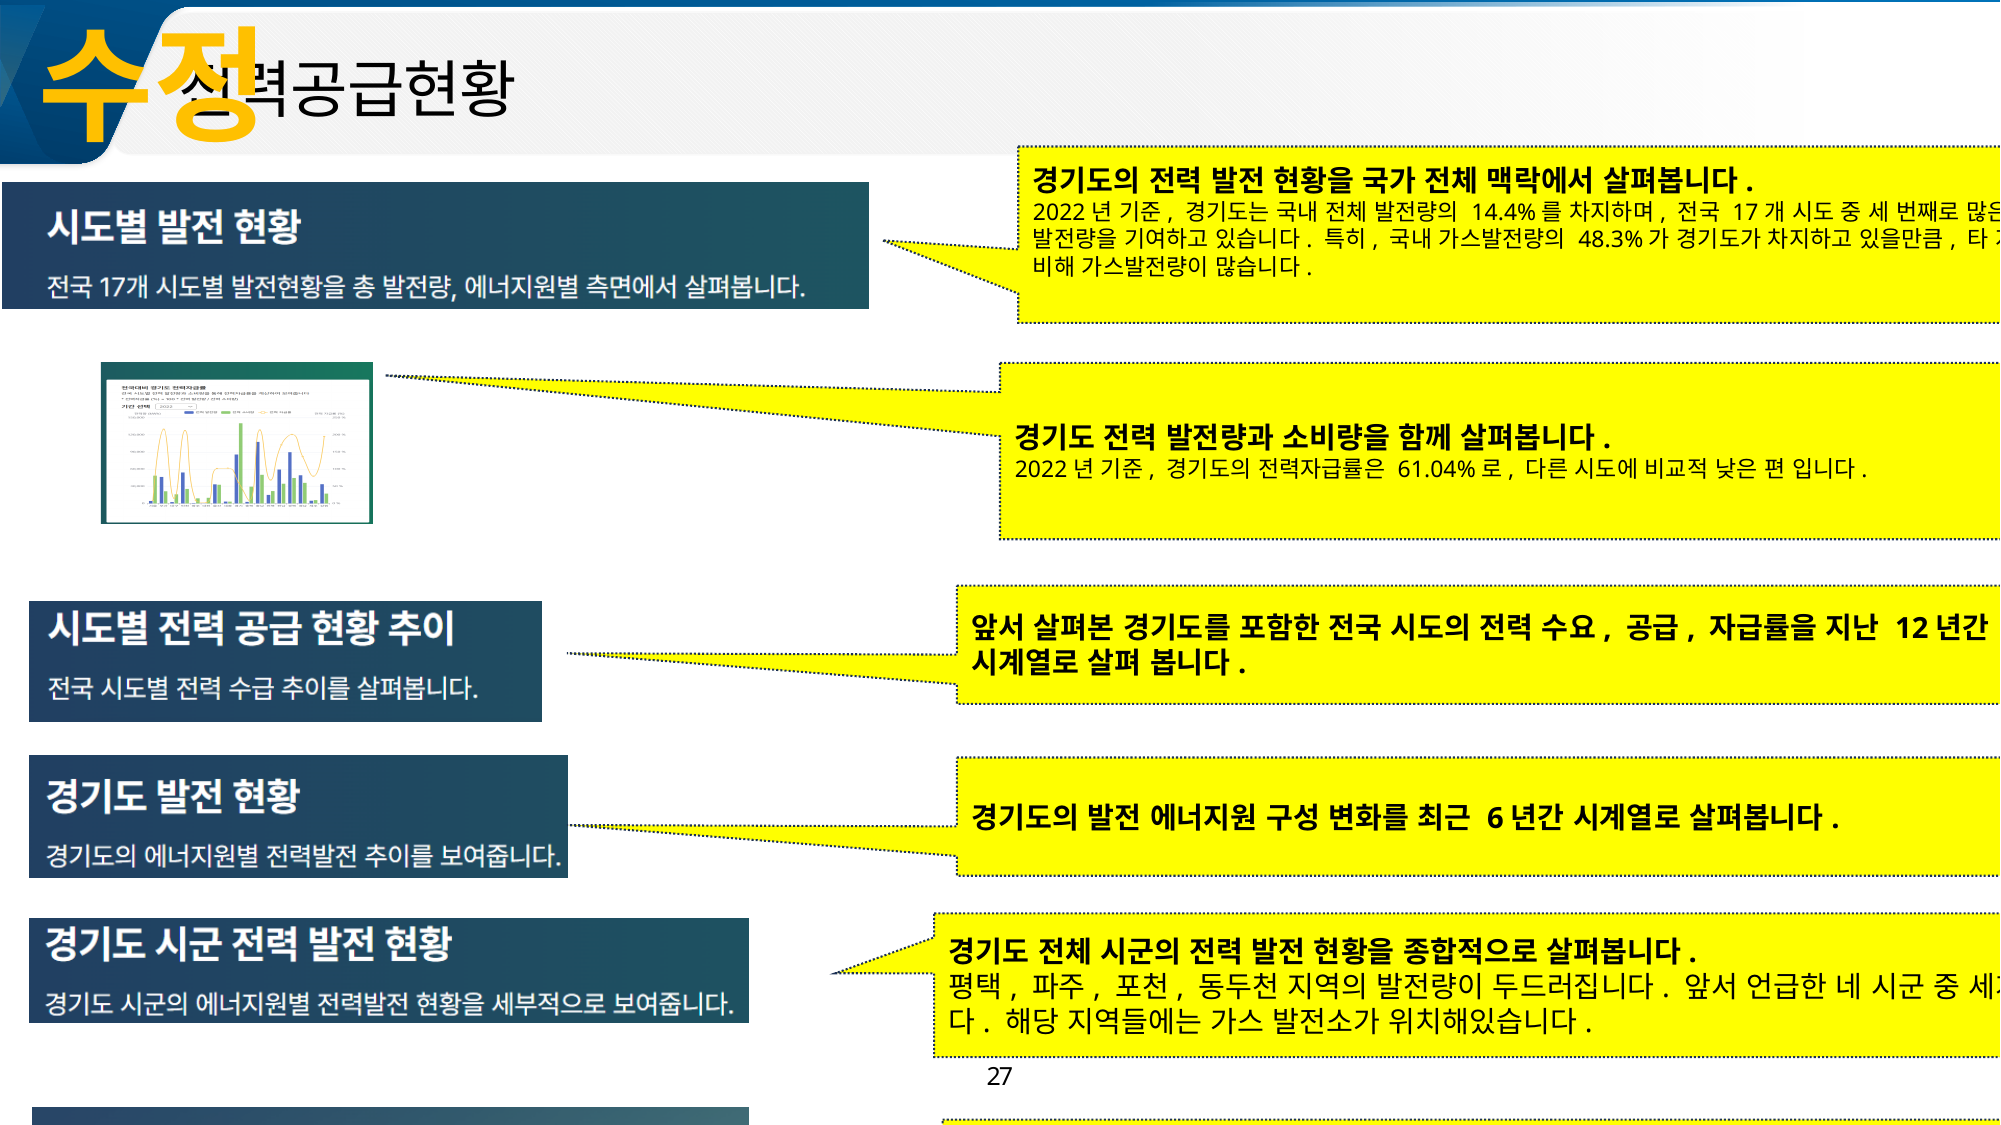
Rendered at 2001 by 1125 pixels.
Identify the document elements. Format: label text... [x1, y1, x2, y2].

picture [29, 918, 749, 1023]
text_box 수정 [1, 6, 306, 158]
text_box 경기도 전체 시군의 전력 발전 현황을 종합적으로 살펴봅니다. 평택, 파주, 포천, 동두천 지역의 발전량이 두드러집니다. 앞서 언급한 네 시군 중 세개의 시군이 북부에 위치하고 있습니다. 해당 지역들에는 가스 발전소가 위치해있습니다. [829, 912, 2000, 1059]
text_box 경기도의 전력 발전 현황을 국가 전체 맥락에서 살펴봅니다. 2022년 기준, 경기도는 국내 전체 발전량의 14.4%를 차지하며, 전국 17개 시도 중 세 번째로 많은 발전량을 기여하고 있습니다. 특히, 국내 가스발전량의 48.3%가 경기도가 차지하고 있을만큼, 타 지역에 비해 가스발전량이 많습니다. [882, 145, 2000, 324]
picture [29, 601, 542, 722]
text_box 경기도 각 시군별 전력발전 현황을 세부적으로 살펴봅니다. [941, 1118, 2000, 1125]
text_box 경기도의 발전 에너지원 구성 변화를 최근 6년간 시계열로 살펴봅니다. [568, 756, 2000, 877]
picture [2, 182, 869, 309]
picture [32, 1107, 749, 1125]
text_box 전력공급현황 [306, 49, 1551, 125]
text_box 앞서 살펴본 경기도를 포함한 전국 시도의 전력 수요, 공급, 자급률을 지난 12년간 시계열로 살펴 봅니다. [566, 584, 2000, 705]
picture [100, 362, 373, 524]
picture [29, 755, 568, 879]
text_box 경기도 전력 발전량과 소비량을 함께 살펴봅니다. 2022년 기준, 경기도의 전력자급률은 61.04%로, 다른 시도에 비교적 낮은 편 입니다. [385, 361, 2000, 541]
